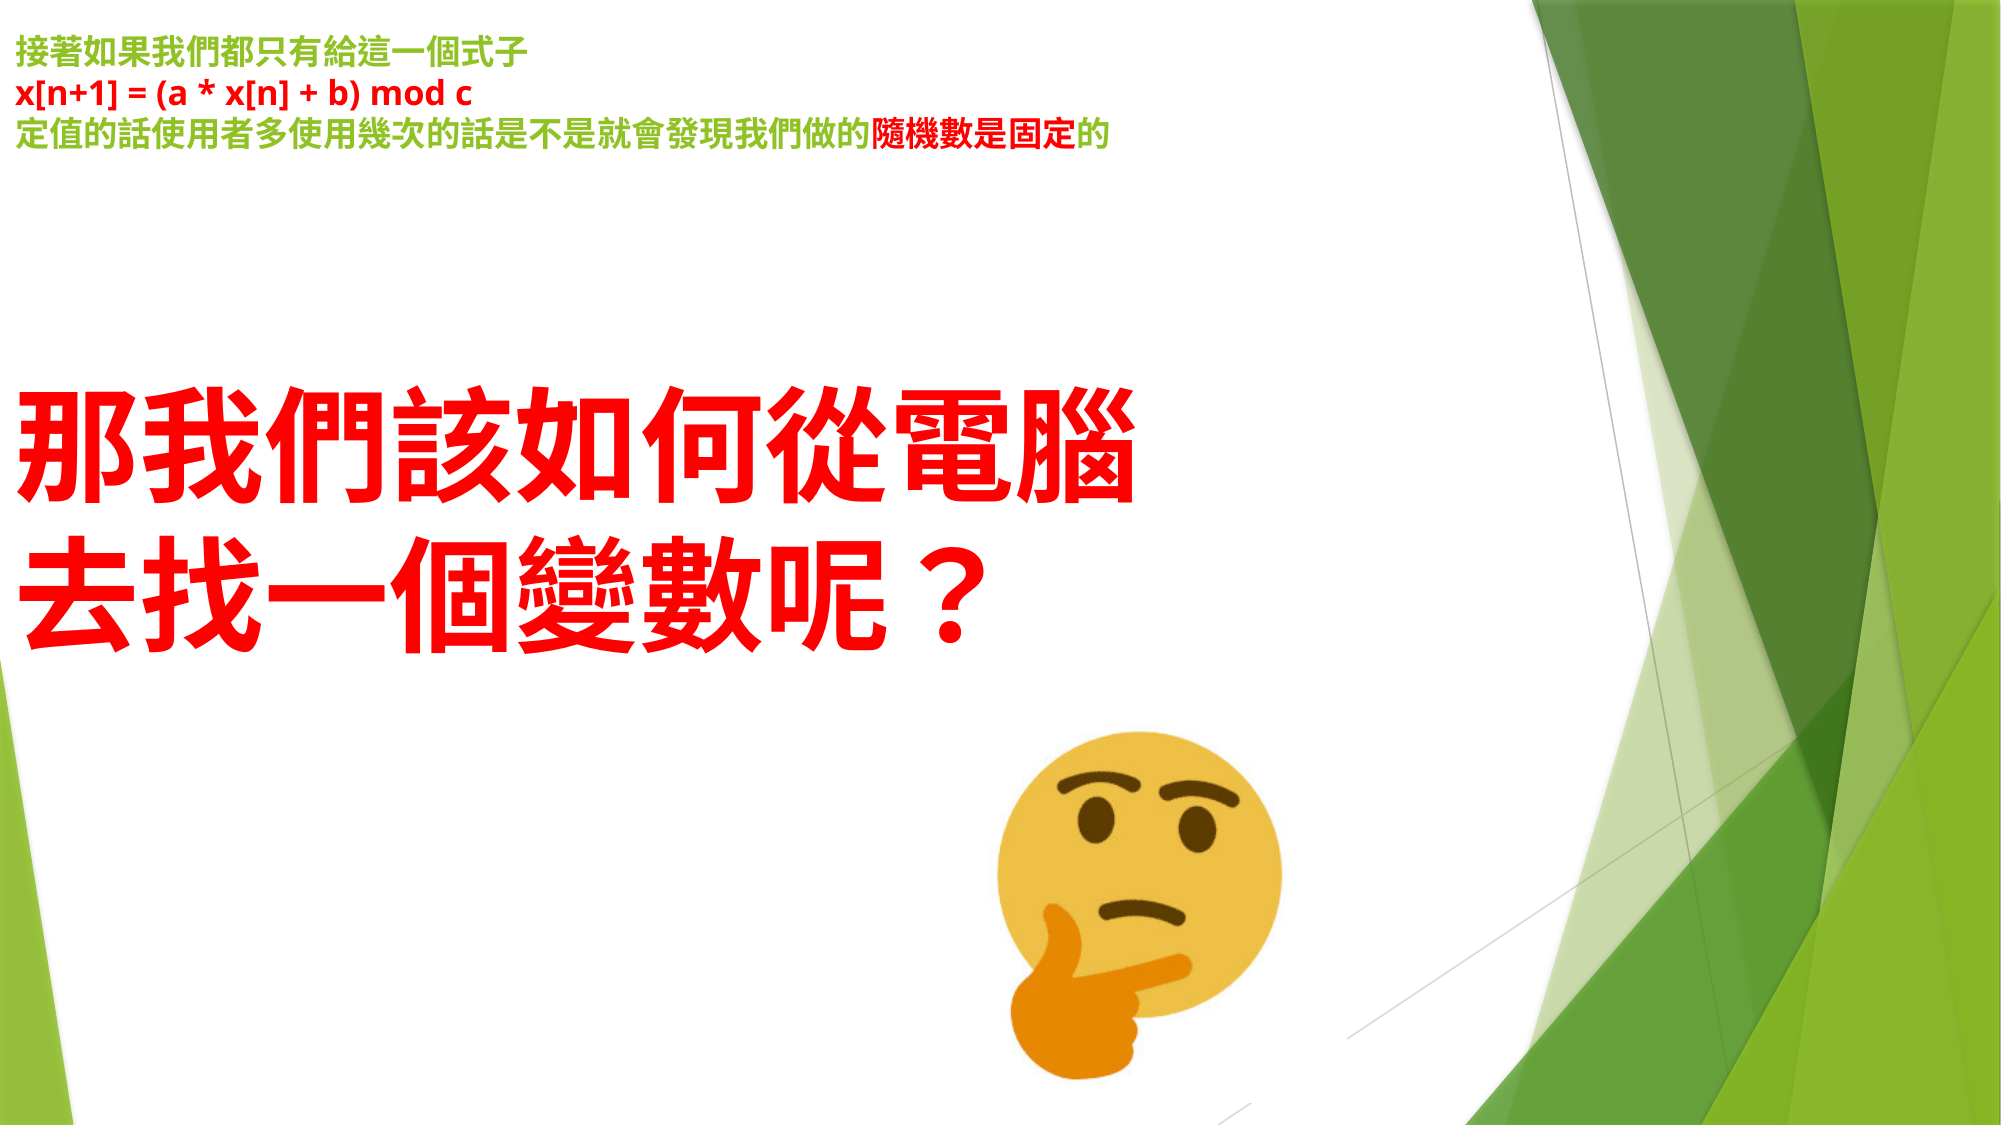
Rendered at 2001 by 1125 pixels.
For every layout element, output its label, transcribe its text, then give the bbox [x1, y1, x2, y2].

text_box 那我們該如何從電腦去找一個變數呢？ [0, 360, 1193, 675]
title 接著如果我們都只有給這一個式子 x[n+1] = (a * x[n] + b) mod c 定值的話使用者多使用幾次的話是不是就會發現我們做的隨機數是固定的 [0, 22, 1672, 204]
picture [933, 689, 1347, 1103]
